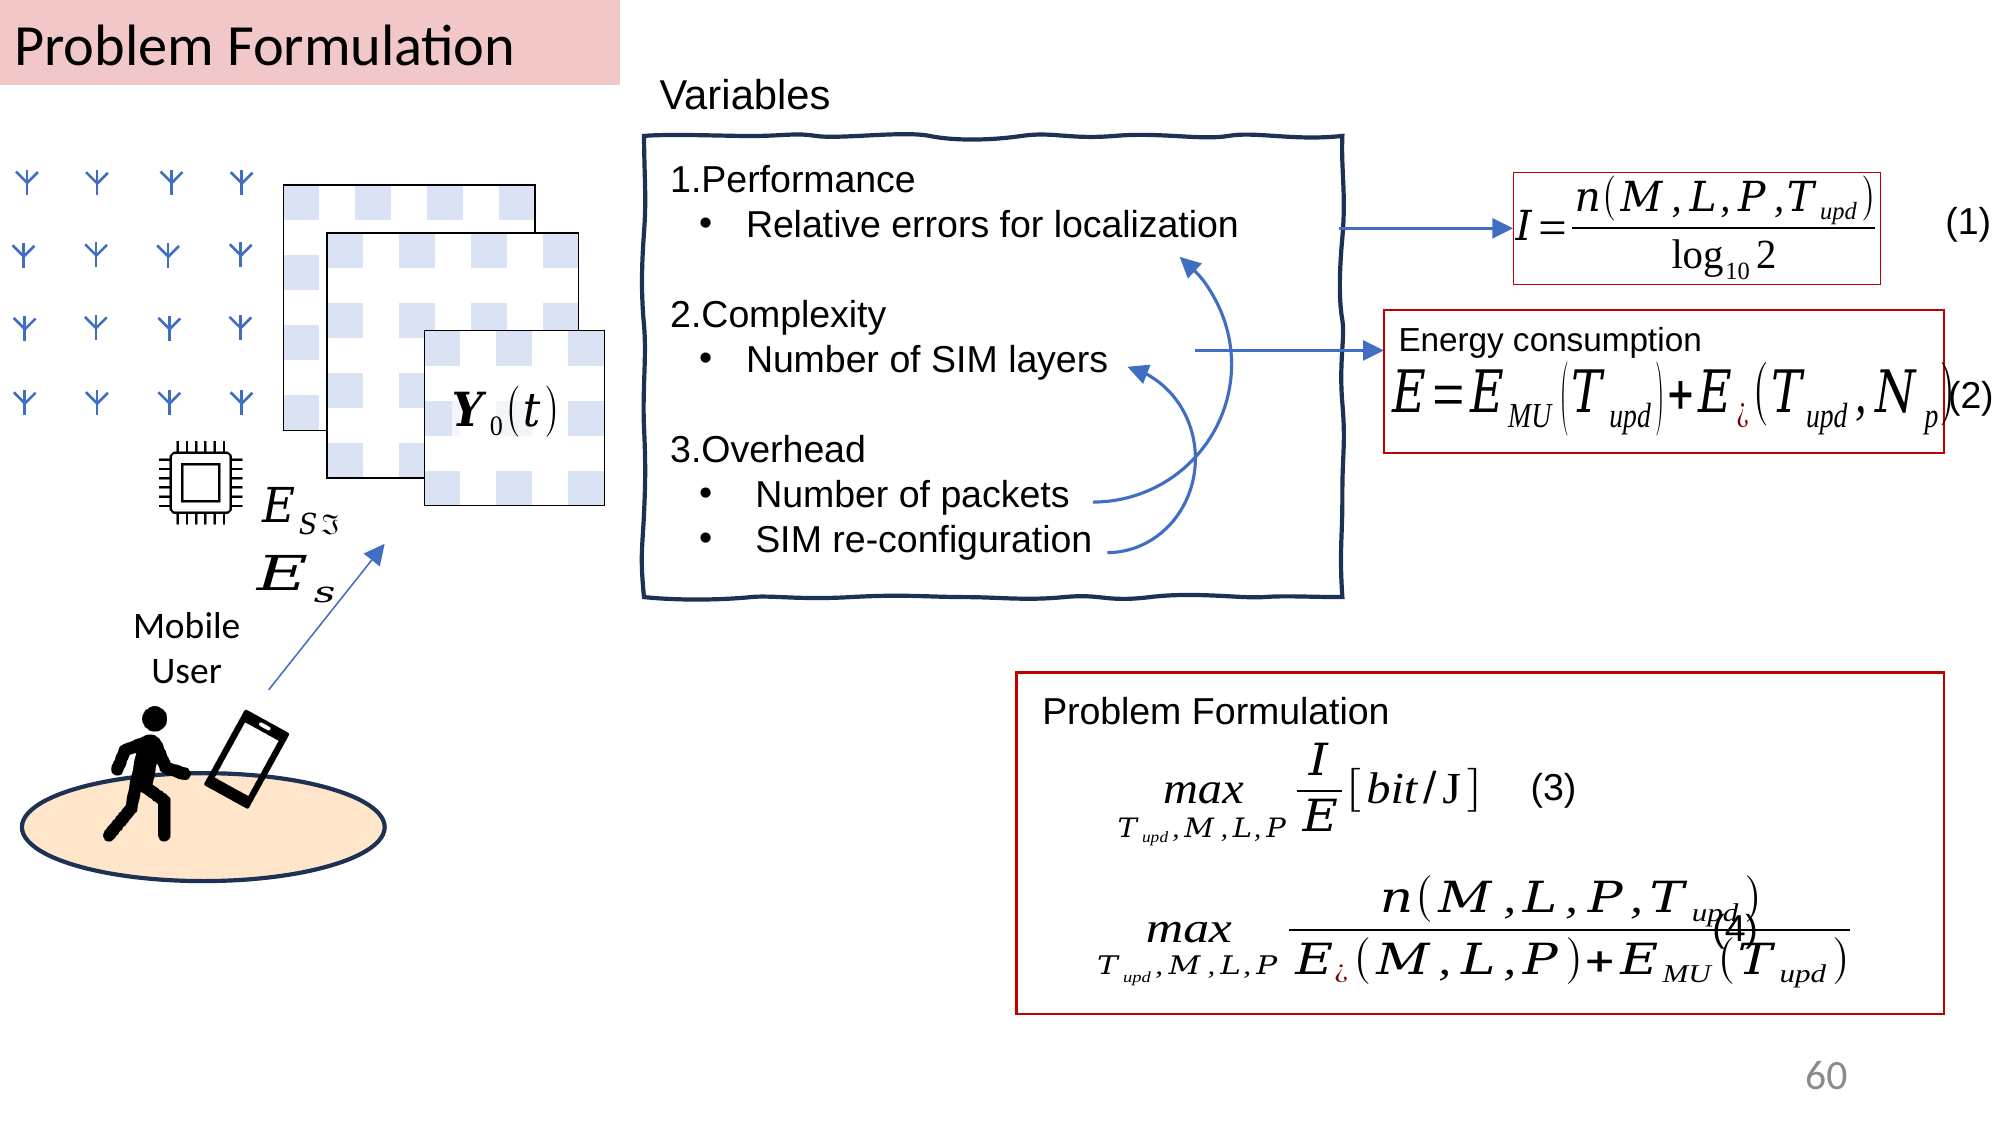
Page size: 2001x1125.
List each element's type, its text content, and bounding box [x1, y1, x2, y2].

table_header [328, 234, 578, 268]
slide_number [1412, 1042, 1863, 1103]
picture [144, 427, 256, 539]
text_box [115, 593, 258, 698]
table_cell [328, 268, 578, 477]
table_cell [425, 366, 604, 505]
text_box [17, 169, 256, 416]
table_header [425, 331, 604, 366]
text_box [639, 132, 2000, 602]
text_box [1015, 670, 1946, 1016]
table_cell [284, 220, 534, 430]
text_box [19, 778, 387, 884]
text_box Variables [1195, 351, 1382, 361]
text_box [268, 543, 385, 690]
text_box Variables [1339, 229, 1512, 239]
picture [70, 694, 313, 849]
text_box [0, 0, 620, 85]
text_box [644, 60, 846, 125]
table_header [284, 186, 534, 220]
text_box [1930, 189, 2000, 250]
table_cell [451, 382, 560, 443]
